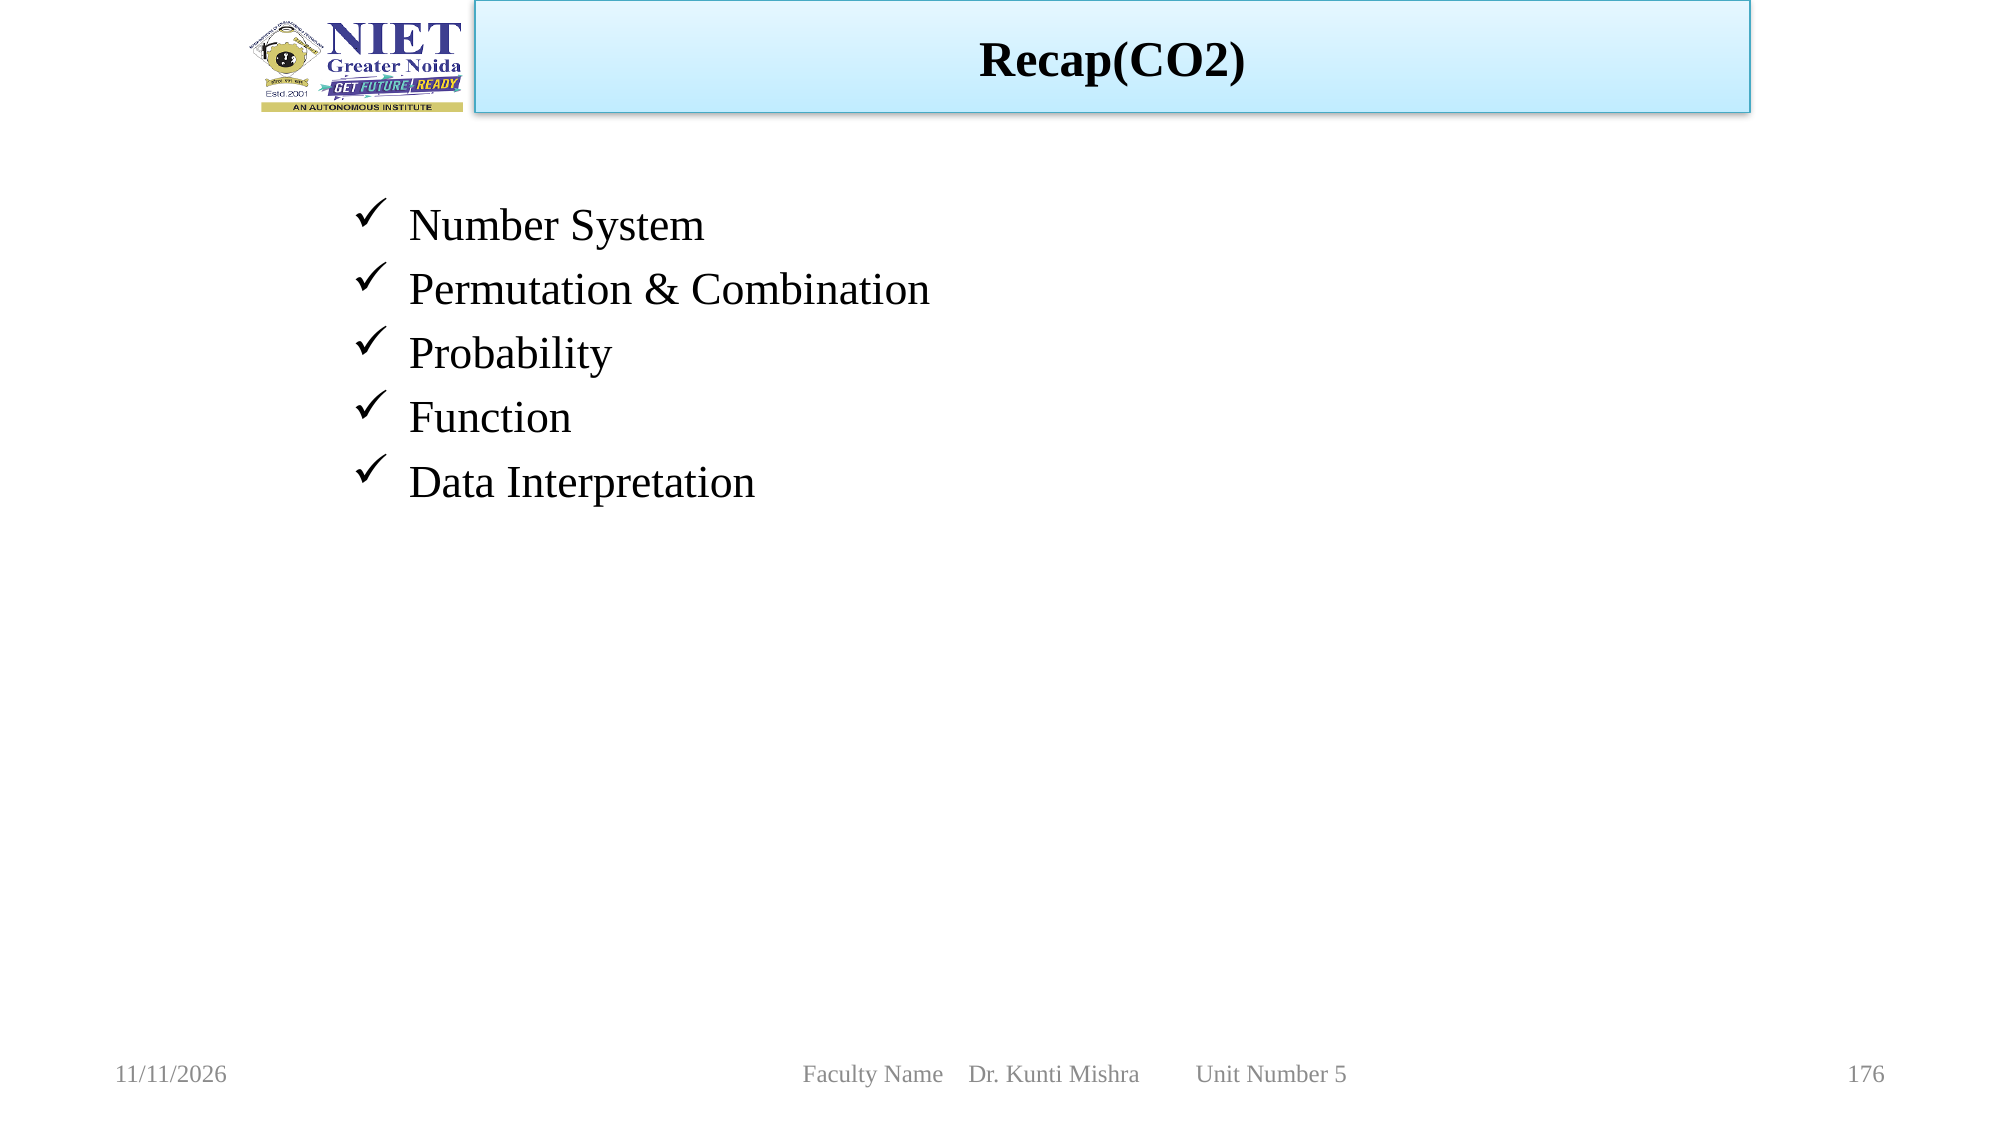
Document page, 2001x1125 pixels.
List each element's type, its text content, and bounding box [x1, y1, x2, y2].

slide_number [99, 1042, 567, 1103]
text_box Recap(CO2) [474, 0, 1751, 113]
list Number System Permutation & Combination Probability Function Data Interpretation [337, 187, 1688, 930]
picture [249, 21, 463, 112]
slide_number 176 [1433, 1042, 1900, 1103]
footer Faculty Name Dr. Kunti Mishra Unit Number 5 [662, 1042, 1433, 1103]
